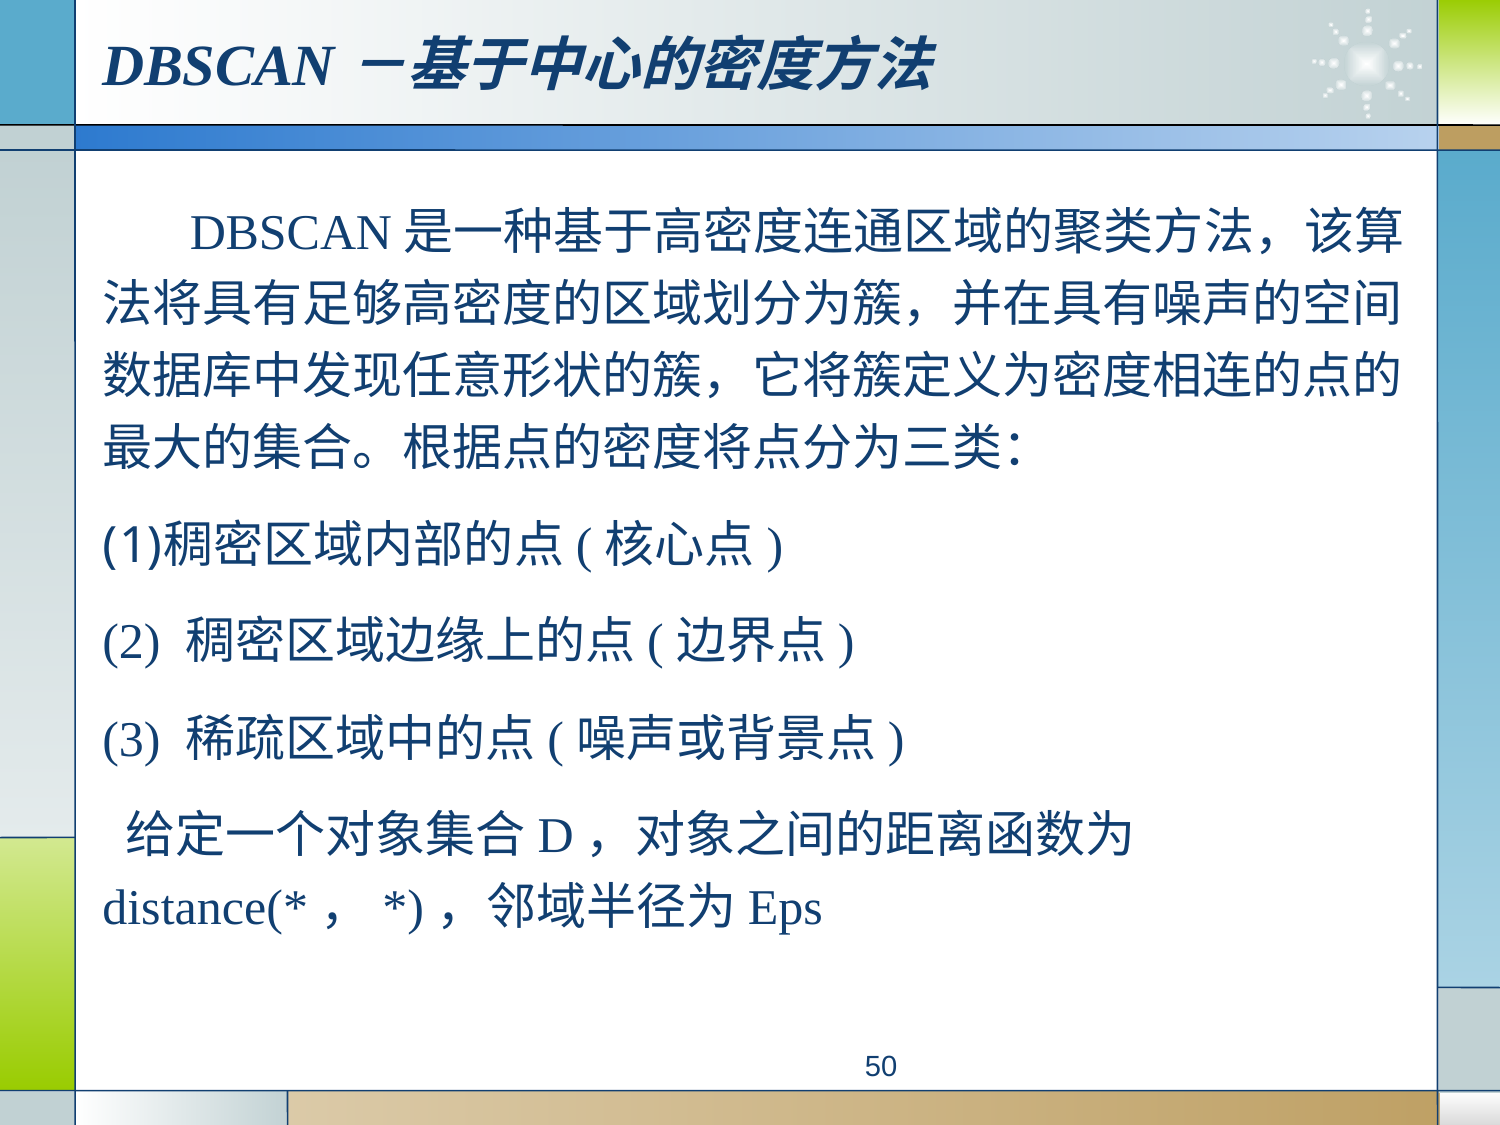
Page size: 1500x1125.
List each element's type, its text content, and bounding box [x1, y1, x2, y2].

text_box DBSCAN－基于中心的密度方法 [87, 20, 1188, 113]
text_box [62, 224, 87, 650]
slide_number 50 [562, 1039, 913, 1081]
text_box DBSCAN是一种基于高密度连通区域的聚类方法，该算法将具有足够高密度的区域划分为簇，并在具有噪声的空间数据库中发现任意形状的簇，它将簇定义为密度相连的点的最大的集合。根据点的密度将点分为三类： 稠密区域内部的点(核心点) (2) 稠密区域边缘上的点(边界点) (3) 稀疏区域中的点(噪声或背景点) 给定一个对象集合D，对象之间的距离函数为distance(*，*)，邻域半径为Eps [87, 179, 1425, 943]
